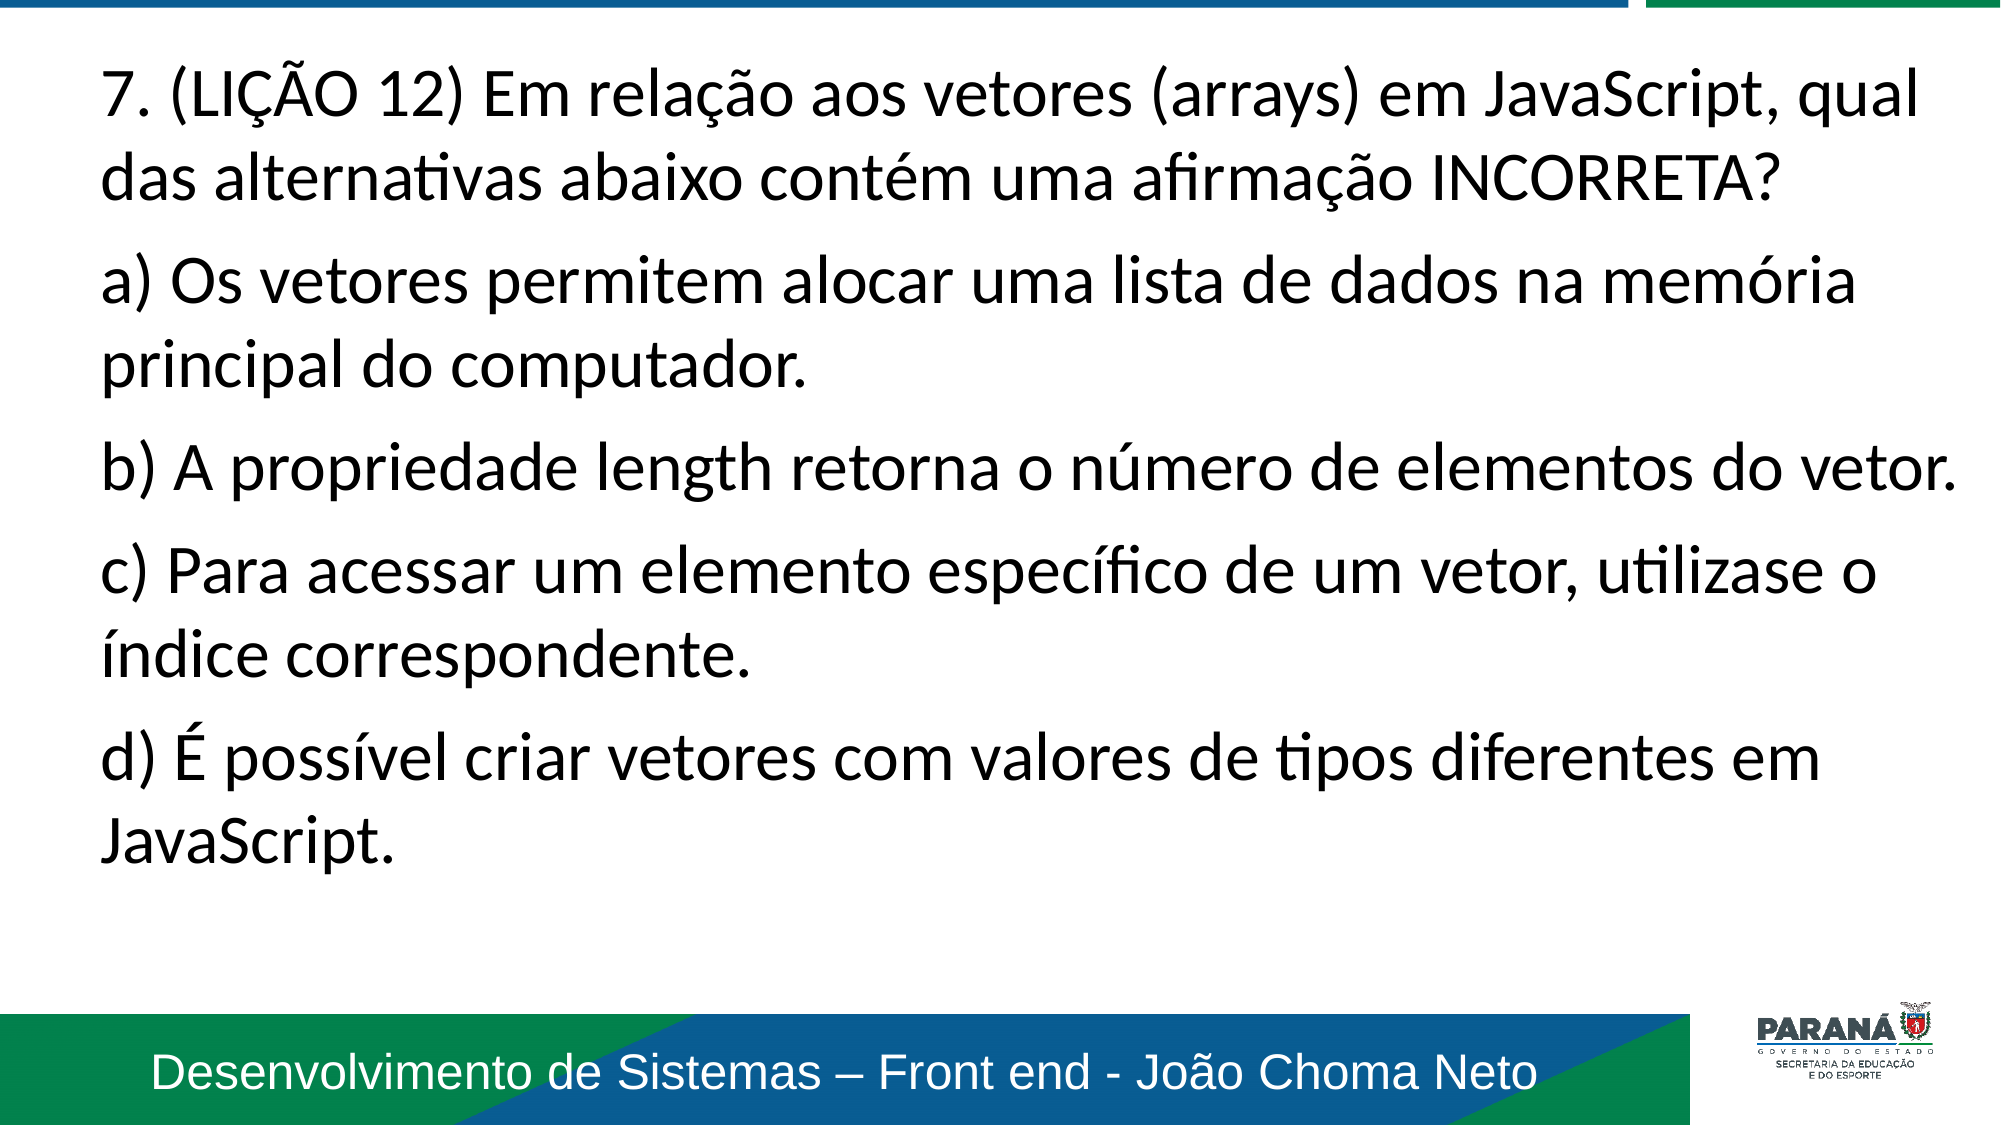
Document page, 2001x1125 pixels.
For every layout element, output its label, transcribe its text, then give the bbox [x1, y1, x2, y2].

picture [1757, 1002, 1933, 1081]
list 7. (LIÇÃO 12) Em relação aos vetores (arrays) em JavaScript, qual das alternativas abaixo contém uma afirmação INCORRETA? a) Os vetores permitem alocar uma lista de dados na memória principal do computador. b) A propriedade length retorna o número de elementos do vetor. c) Para acessar um elemento específico de um vetor, utilizase o índice correspondente. d) É possível criar vetores com valores de tipos diferentes em JavaScript. [47, 39, 1977, 986]
picture [0, 1014, 1690, 1125]
